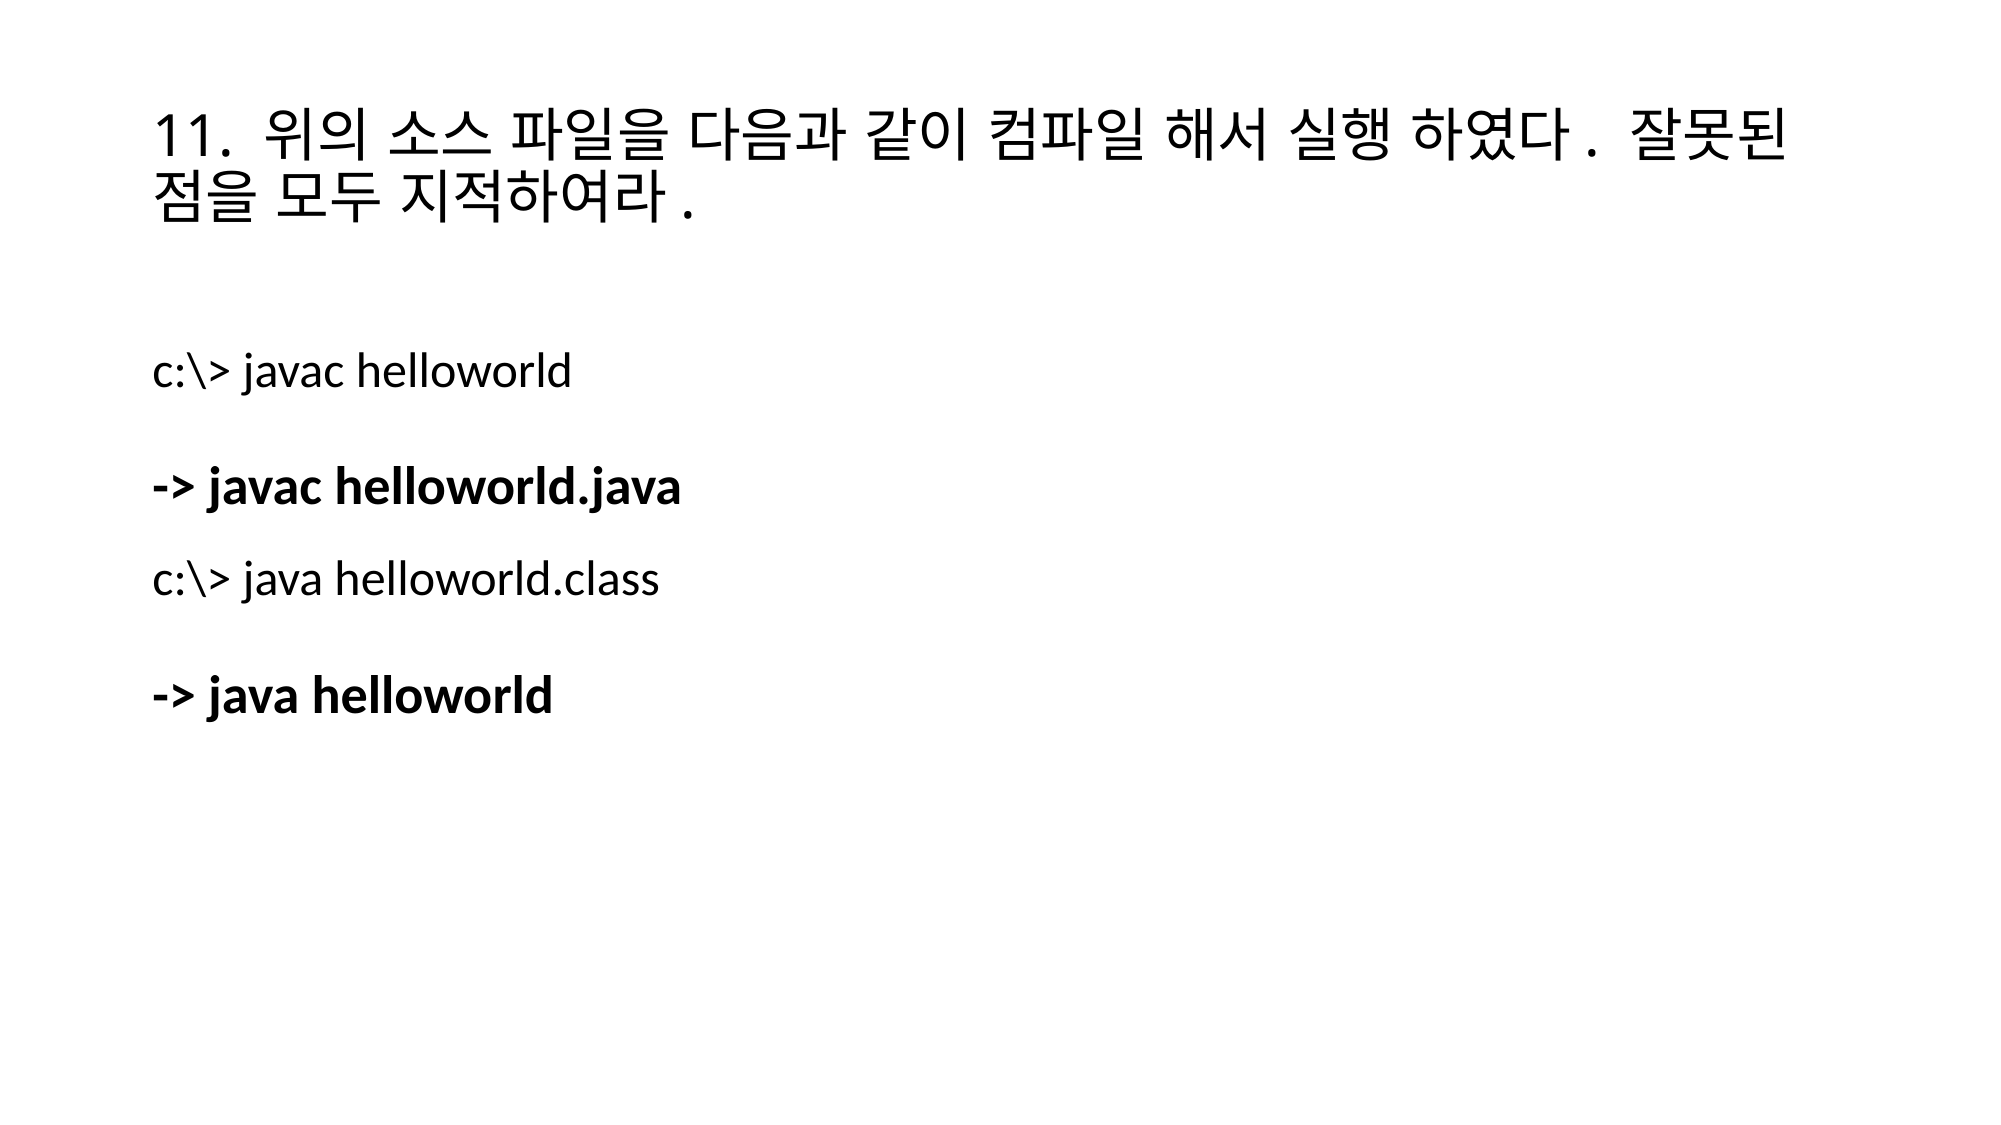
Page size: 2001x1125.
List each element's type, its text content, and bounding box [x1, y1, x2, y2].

list c:\> javac helloworld -> javac helloworld.java c:\> java helloworld.class -> java helloworld [137, 299, 1863, 1014]
title 11. 위의 소스 파일을 다음과 같이 컴파일 해서 실행 하였다. 잘못된 점을 모두 지적하여라. [137, 59, 1863, 278]
